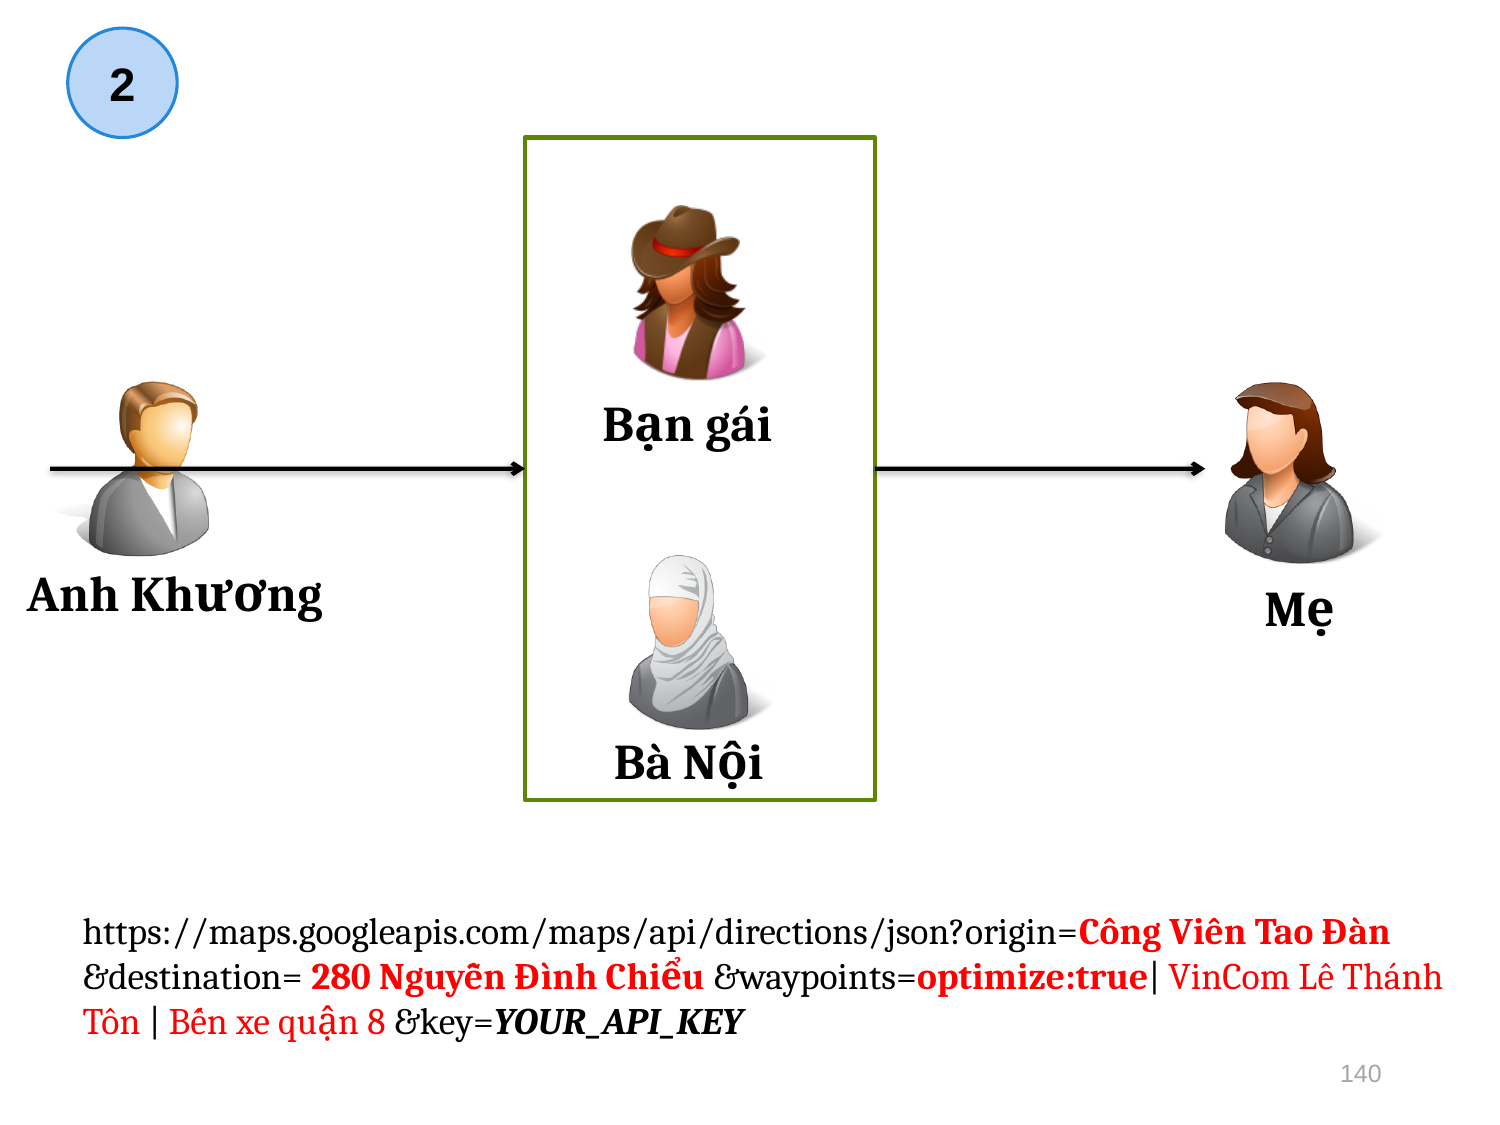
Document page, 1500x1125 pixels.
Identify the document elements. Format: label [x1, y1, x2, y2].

picture [611, 205, 788, 382]
text_box [225, 135, 1204, 802]
text_box [67, 899, 1481, 1050]
text_box [11, 554, 338, 630]
text_box [1249, 568, 1350, 644]
slide_number [1059, 1042, 1397, 1103]
picture [1204, 373, 1396, 565]
picture [49, 380, 226, 557]
text_box [67, 28, 178, 138]
picture [611, 554, 788, 731]
